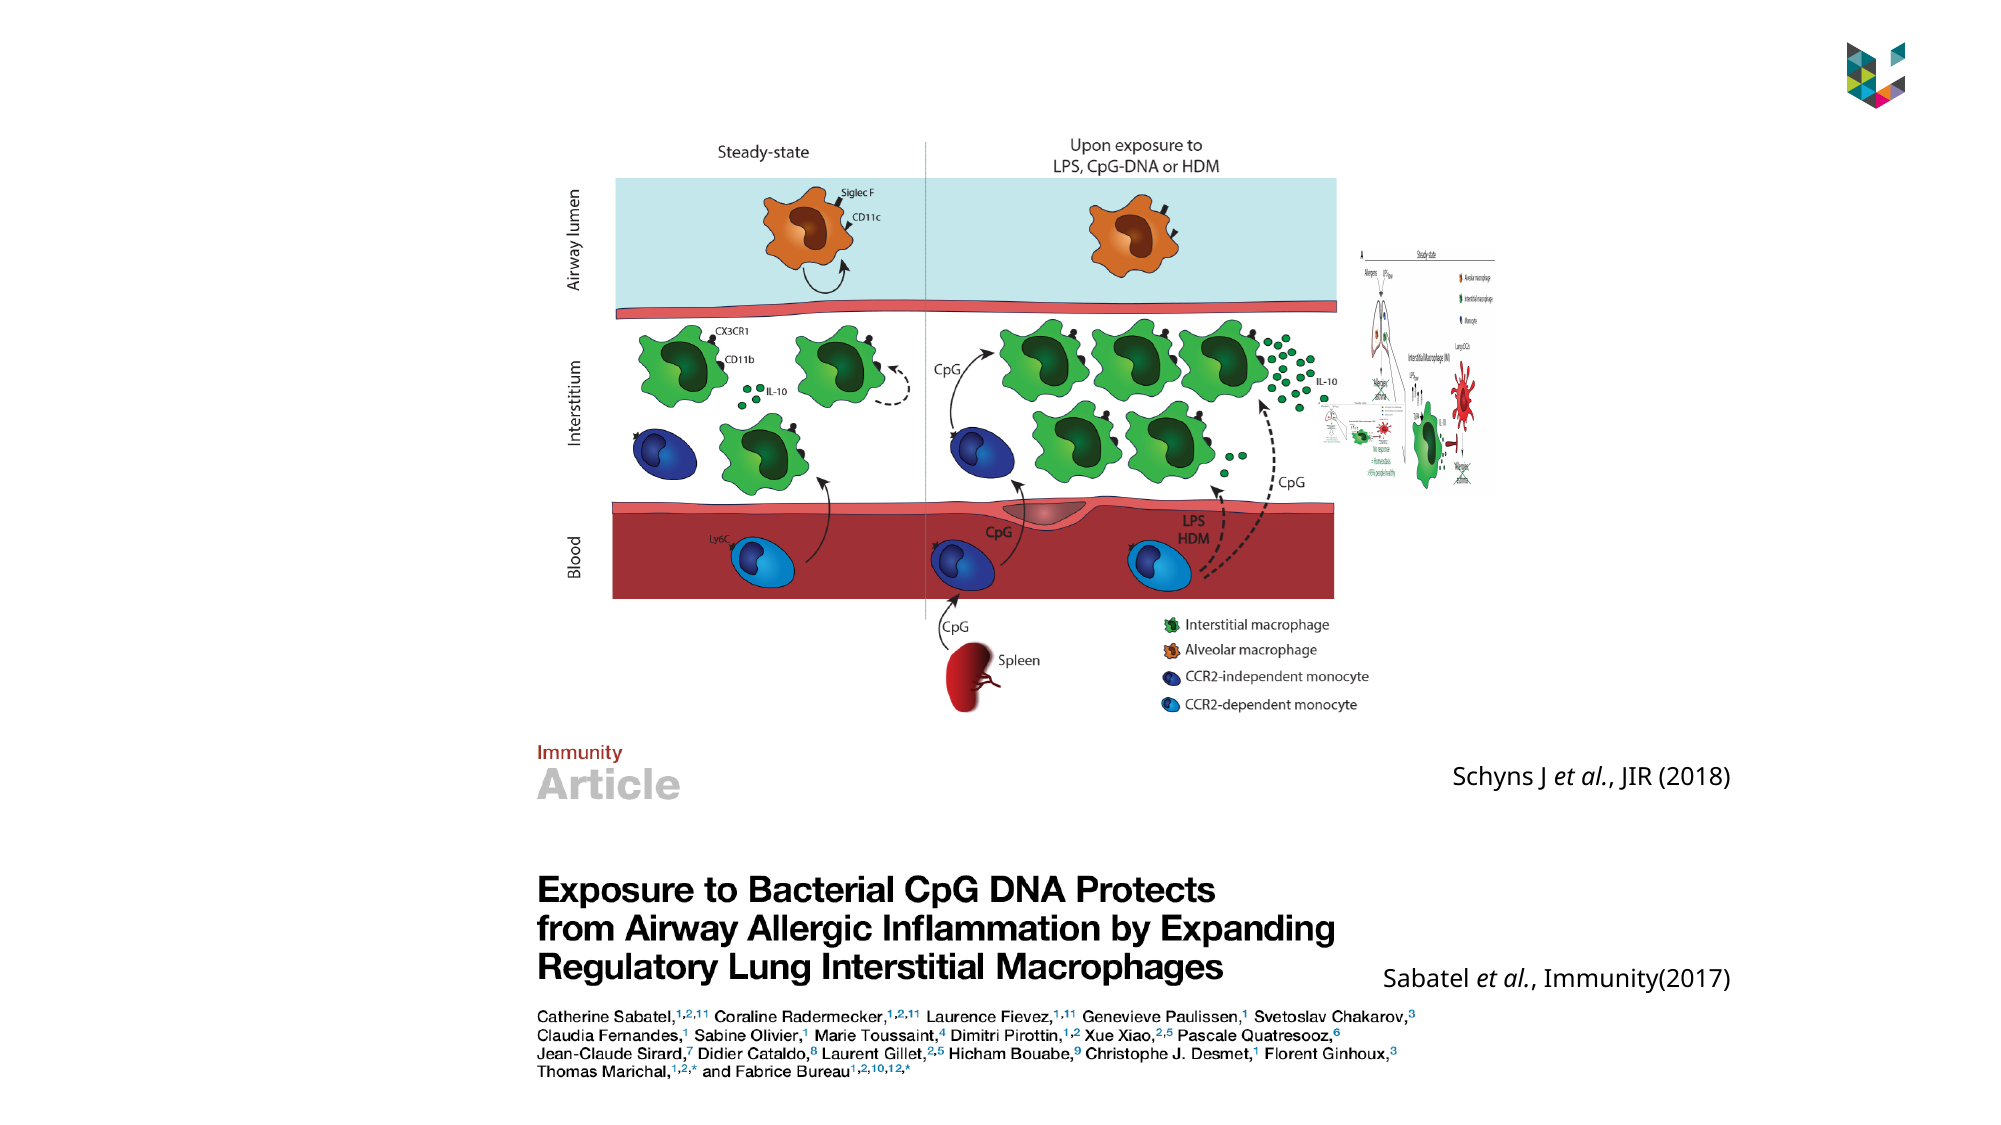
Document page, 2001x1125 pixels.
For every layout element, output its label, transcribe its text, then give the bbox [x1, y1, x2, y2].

picture [1847, 42, 1905, 109]
text_box Sabatel et al., Immunity(2017) [1421, 955, 1752, 1000]
text_box [99, 44, 1900, 916]
picture [564, 133, 1384, 717]
picture [534, 741, 1416, 1079]
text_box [1318, 249, 1496, 497]
